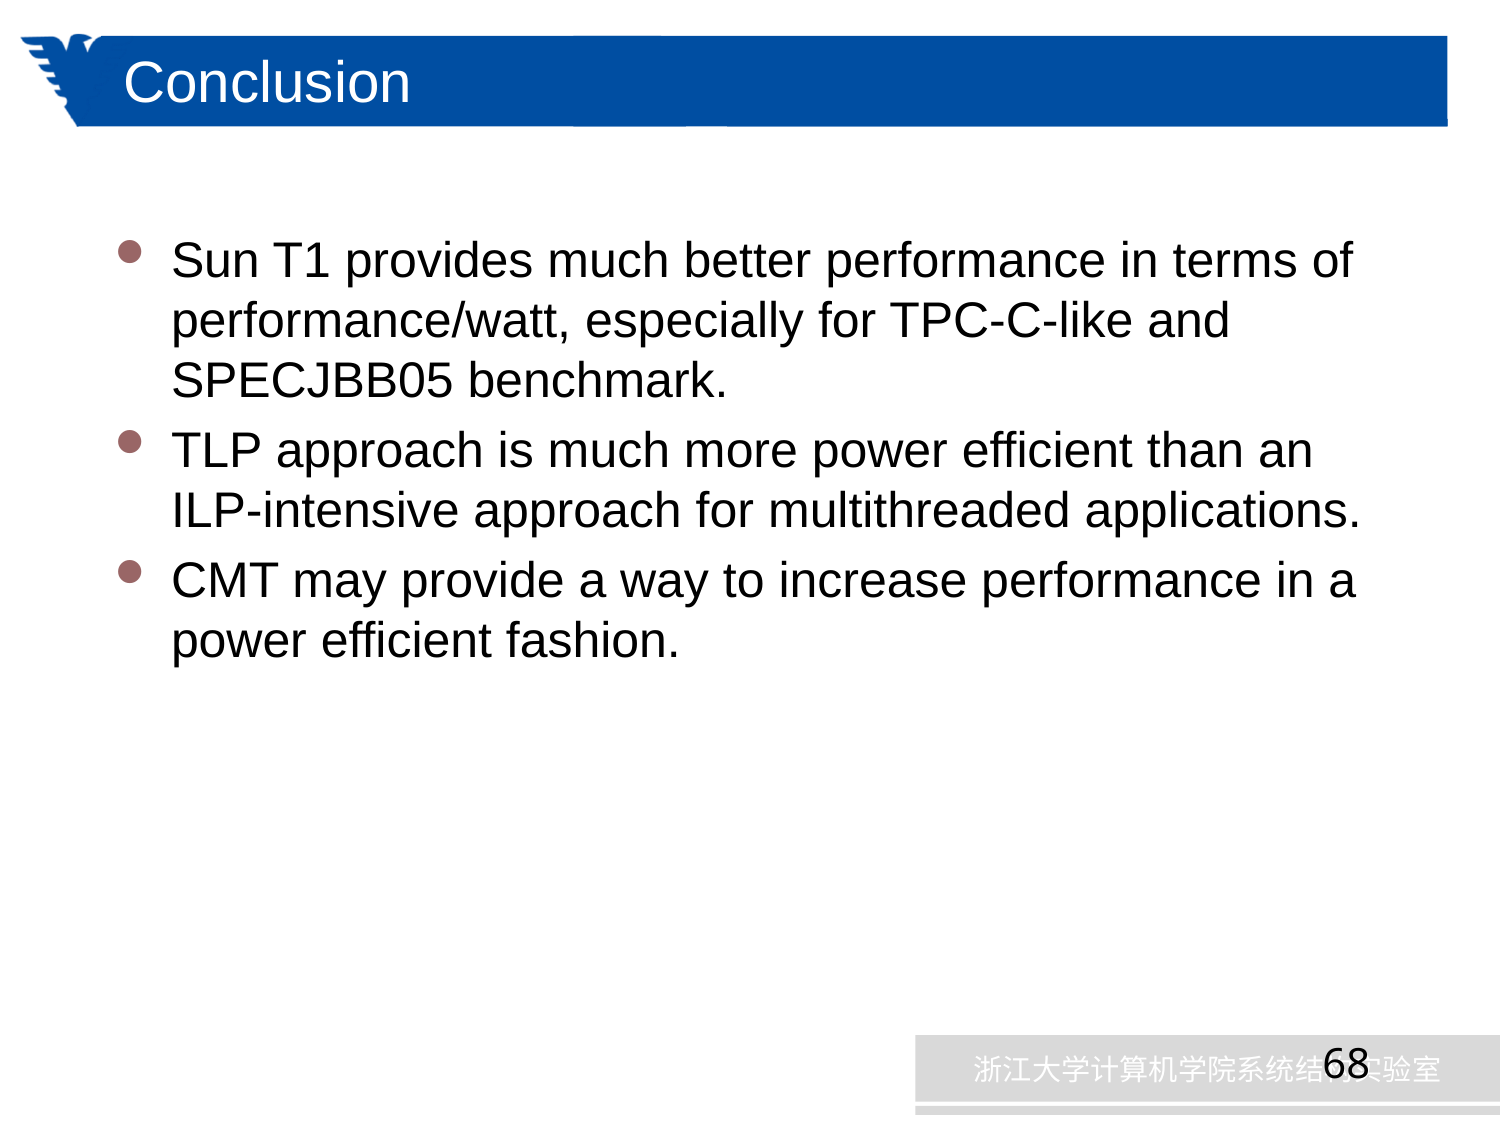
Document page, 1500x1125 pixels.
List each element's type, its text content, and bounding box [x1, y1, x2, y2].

title Conclusion [108, 38, 1406, 121]
picture [5, 19, 148, 127]
list Sun T1 provides much better performance in terms of performance/watt, especially for TPC-C-like and SPECJBB05 benchmark. TLP approach is much more power efficient than an ILP-intensive approach for multithreaded applications. CMT may provide a way to increase performance in a power efficient fashion. [99, 219, 1400, 945]
